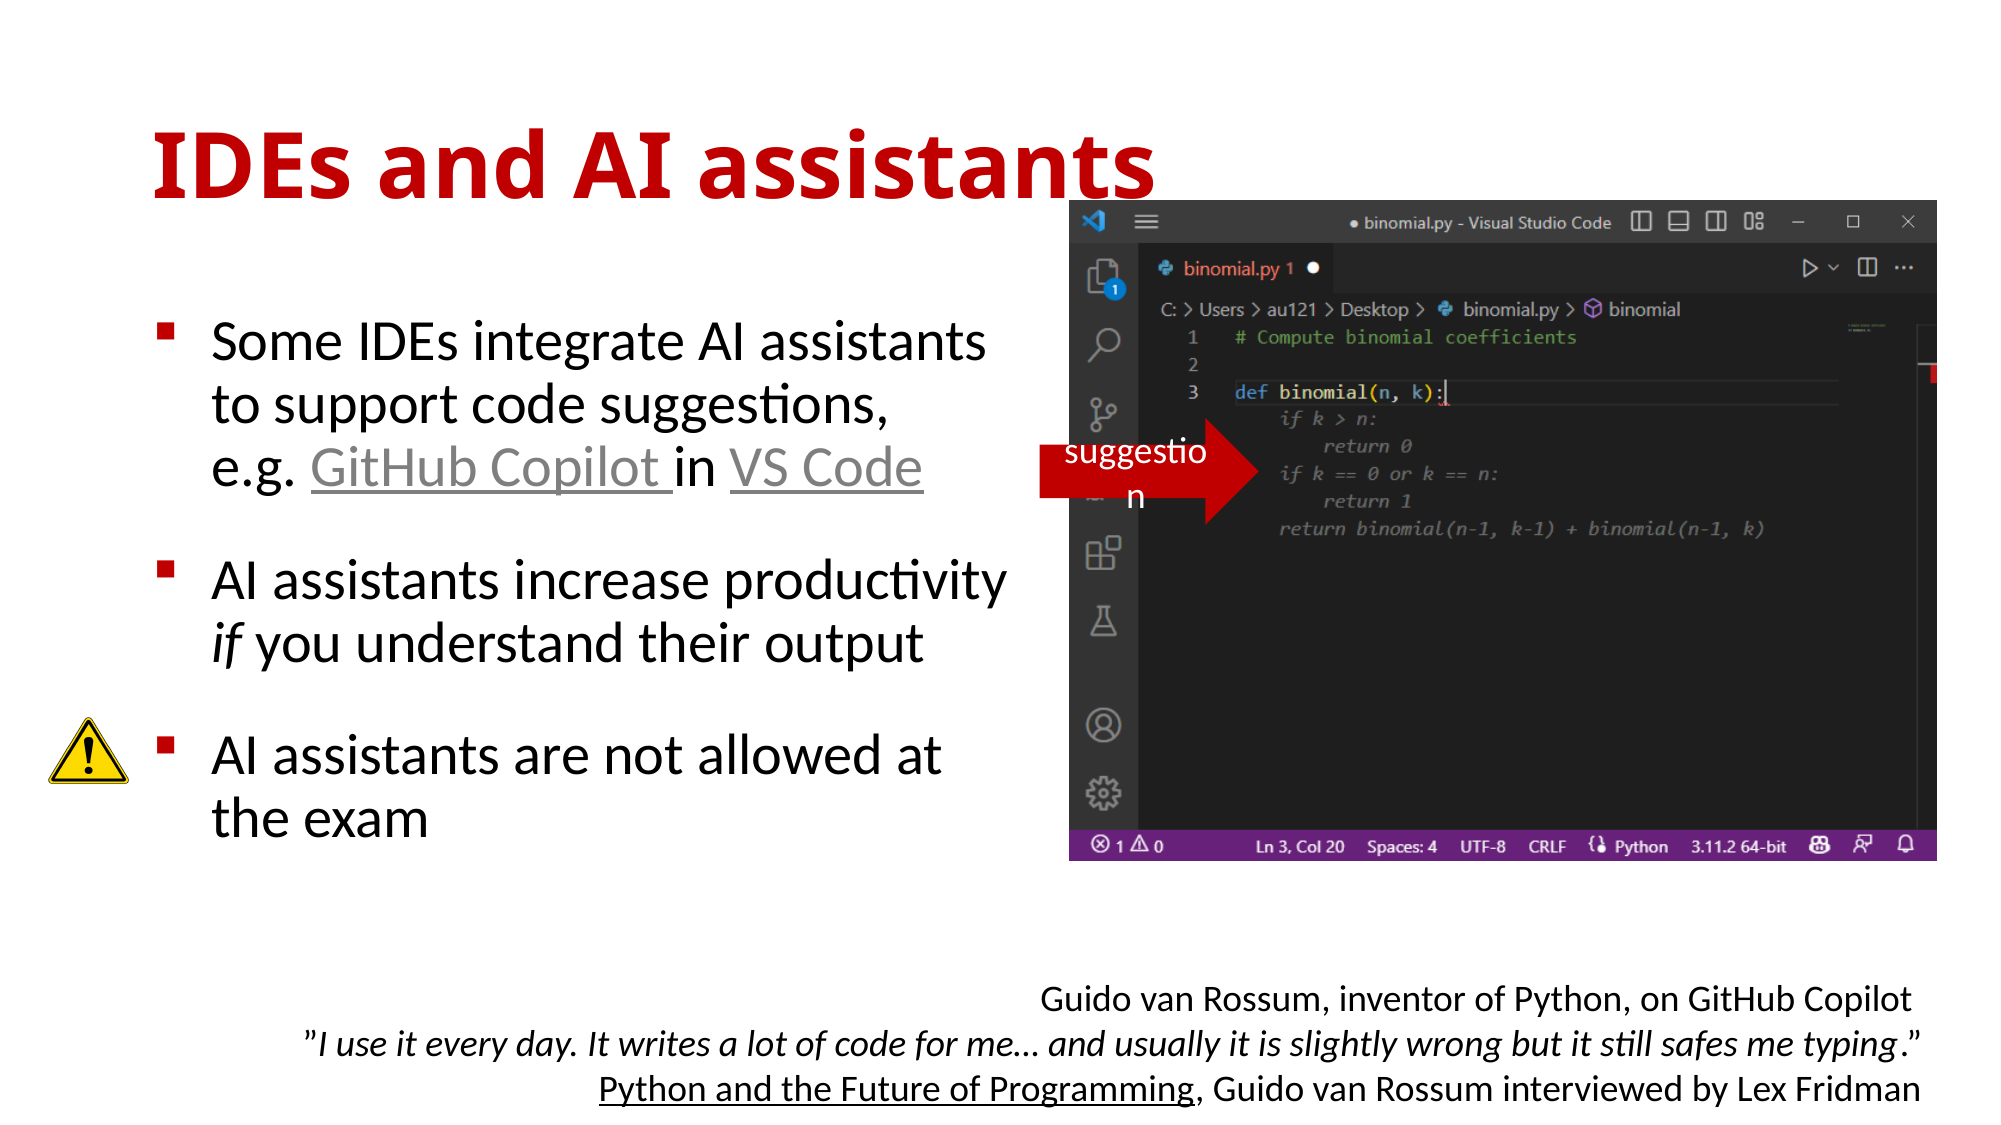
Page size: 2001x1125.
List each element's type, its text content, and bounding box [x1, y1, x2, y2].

list Some IDEs integrate AI assistants to support code suggestions, e.g. GitHub Copilot in VS Code AI assistants increase productivity if you understand their output AI assistants are not allowed at the exam [137, 302, 1040, 912]
picture [48, 717, 129, 784]
picture [1069, 200, 1937, 861]
text_box Guido van Rossum, inventor of Python, on GitHub Copilot ”I use it every day. It writes a lot of code for me… and usually it is slightly wrong but it still safes me typing.” Python and the Future of Programming, Guido van Rossum interviewed by Lex Fridman [65, 966, 1937, 1117]
title IDEs and AI assistants [137, 59, 1863, 278]
text_box suggestion [1038, 443, 1069, 500]
